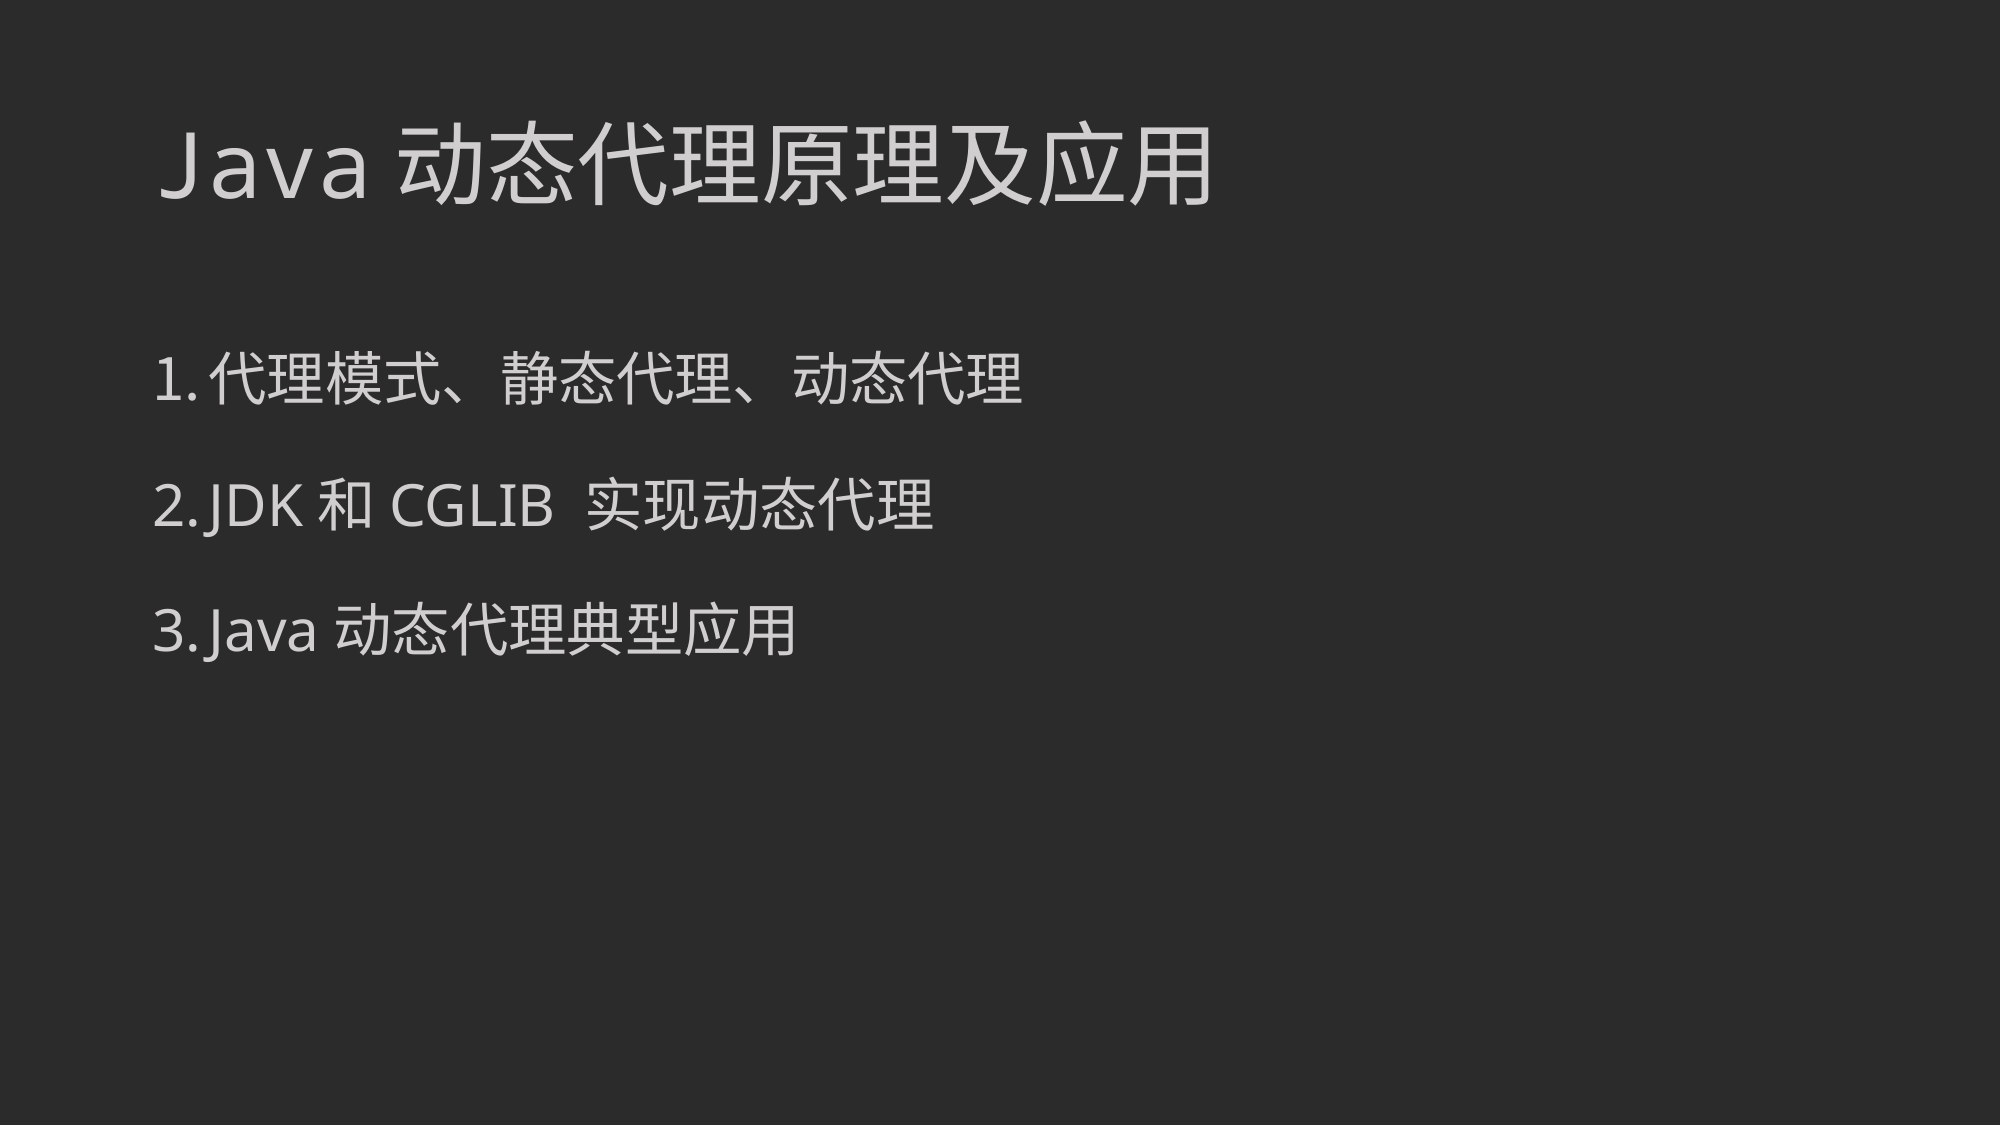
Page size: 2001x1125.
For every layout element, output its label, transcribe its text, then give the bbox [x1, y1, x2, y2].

title Java动态代理原理及应用 [137, 59, 1863, 278]
list 代理模式、静态代理、动态代理 JDK和CGLIB 实现动态代理 Java动态代理典型应用 [137, 299, 1863, 1014]
